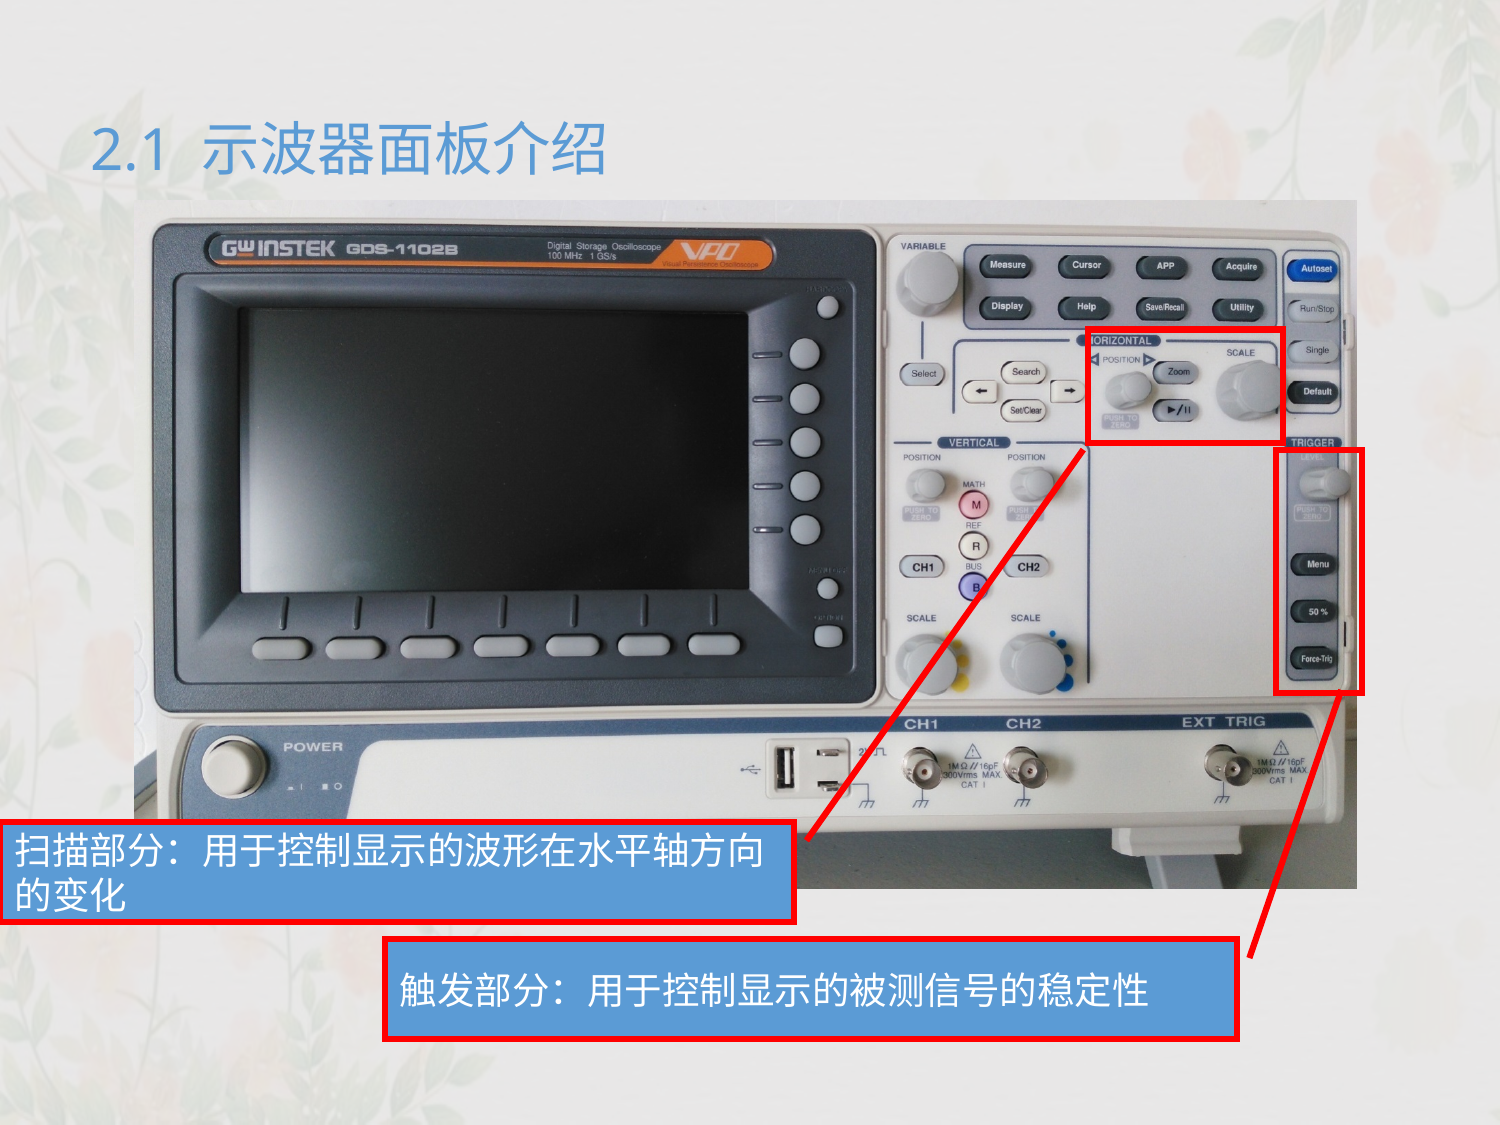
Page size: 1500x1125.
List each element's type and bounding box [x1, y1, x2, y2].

picture [0, 0, 1500, 1125]
list [134, 200, 1357, 889]
